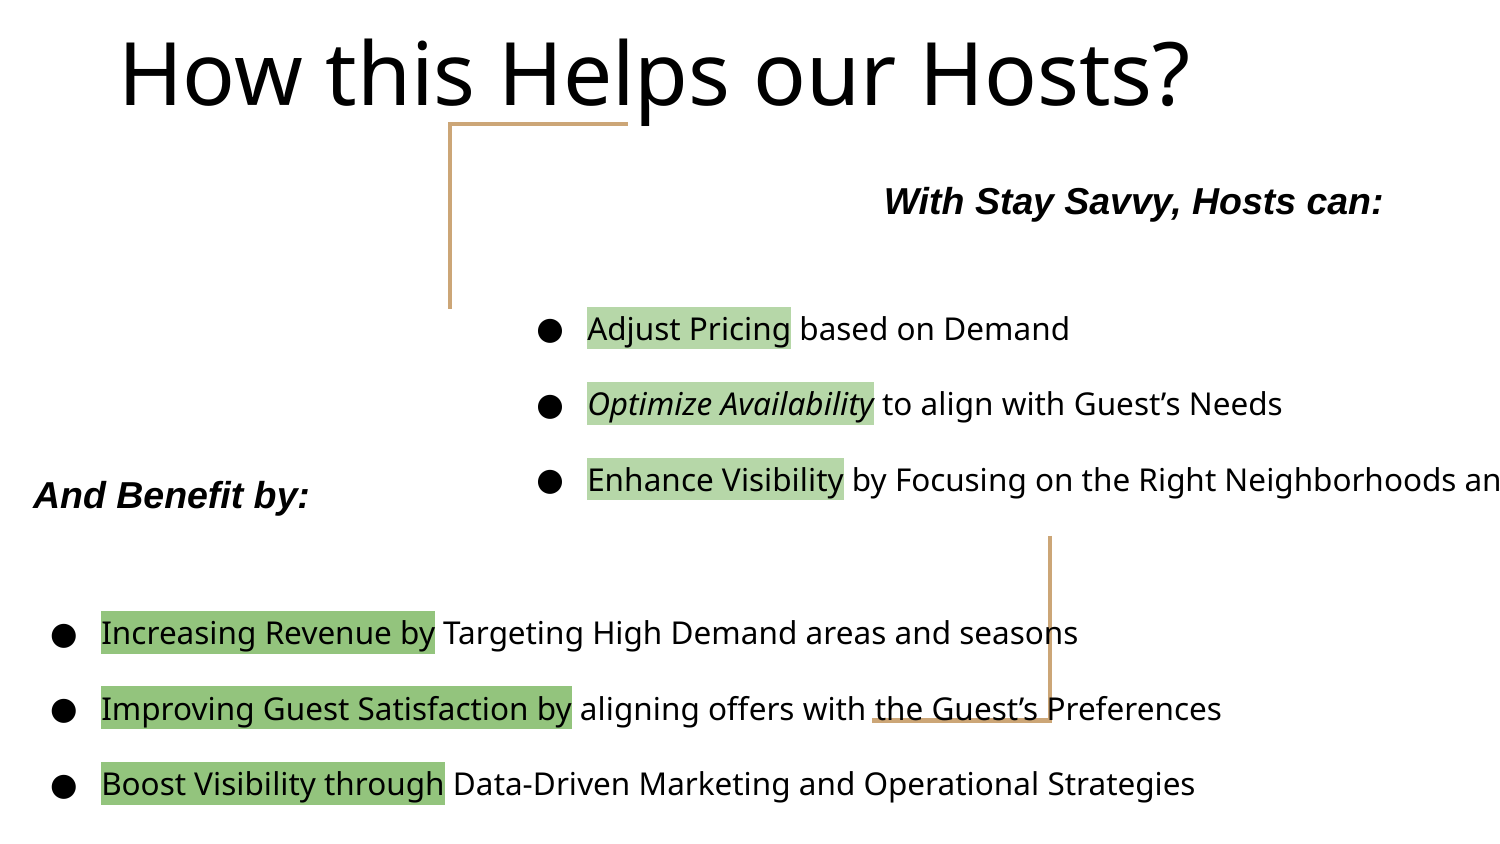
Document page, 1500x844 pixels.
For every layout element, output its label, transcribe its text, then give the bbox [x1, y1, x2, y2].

subtitle Adjust Pricing based on Demand Optimize Availability to align with Guest’s Needs Enhance Visibility by Focusing on the Right Neighborhoods and Room Types [504, 255, 1500, 516]
subtitle Increasing Revenue by Targeting High Demand areas and seasons Improving Guest Satisfaction by aligning offers with the Guest’s Preferences Boost Visibility through Data-Driven Marketing and Operational Strategies [18, 560, 1416, 820]
title How this Helps our Hosts? [0, 0, 1354, 138]
text_box And Benefit by: [18, 456, 622, 551]
text_box With Stay Savvy, Hosts can: [868, 161, 1472, 256]
